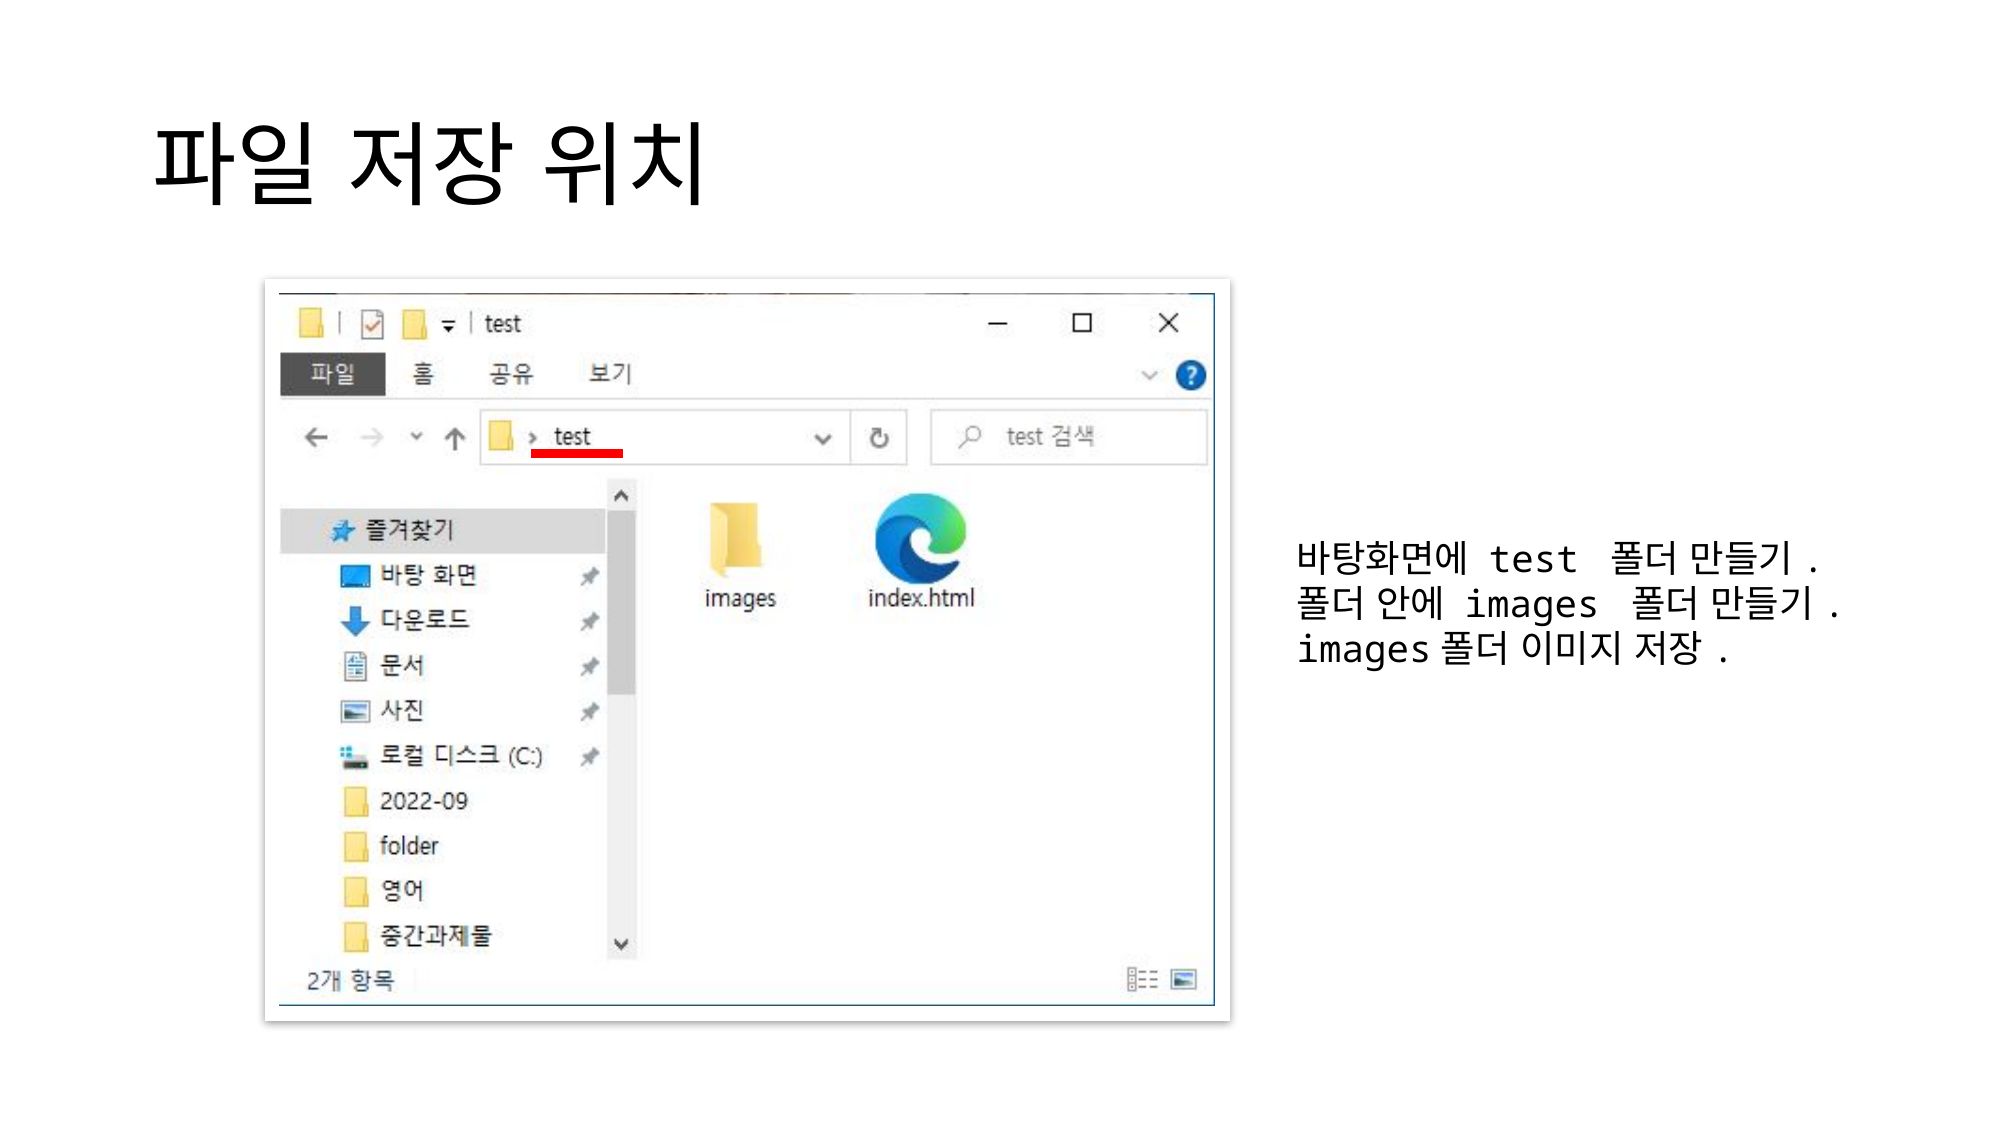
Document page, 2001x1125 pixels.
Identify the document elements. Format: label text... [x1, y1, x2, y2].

text_box 바탕화면에 test 폴더 만들기. 폴더 안에 images 폴더 만들기. images폴더 이미지 저장. [1281, 527, 1861, 677]
title 파일 저장 위치 [137, 59, 1863, 278]
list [279, 293, 1216, 1007]
